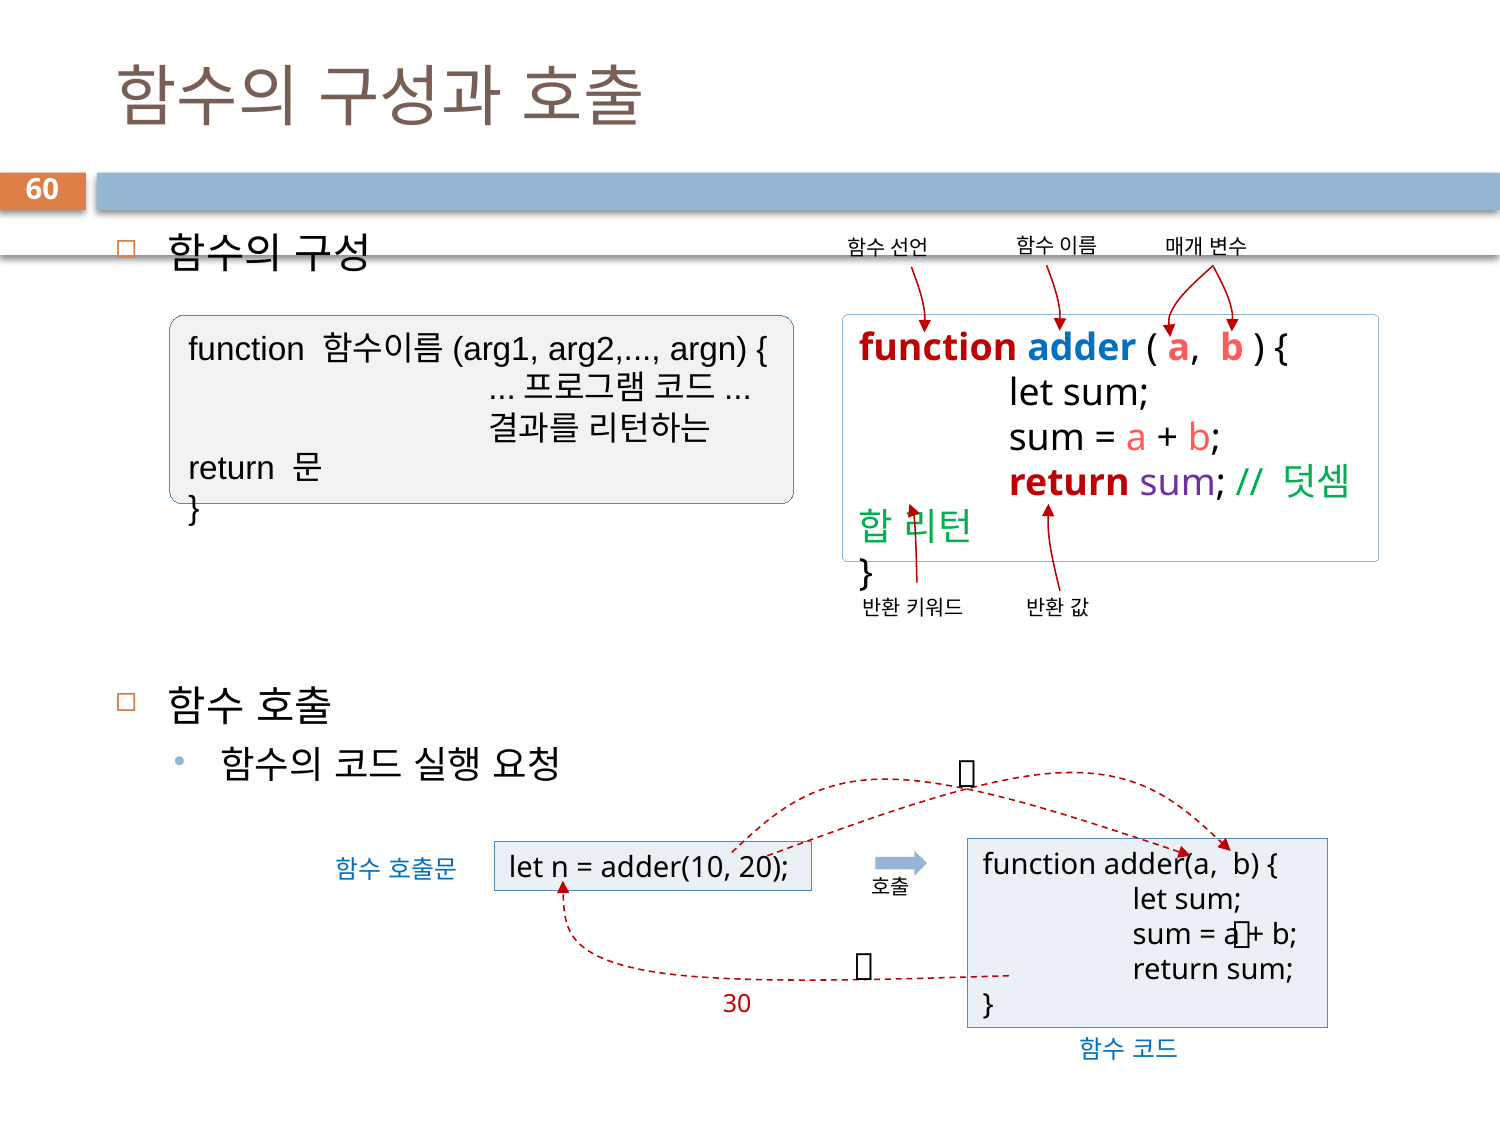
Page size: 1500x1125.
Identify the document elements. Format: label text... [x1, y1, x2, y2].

list 함수의 구성 함수 호출 함수의 코드 실행 요청 [100, 219, 1438, 1047]
slide_number 60 [0, 170, 87, 211]
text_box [826, 224, 1380, 628]
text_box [320, 742, 1328, 1073]
text_box function 함수이름(arg1, arg2,..., argn) { ...프로그램 코드... 결과를 리턴하는 return 문 } [169, 315, 794, 504]
title 함수의 구성과 호출 [100, 37, 1438, 149]
